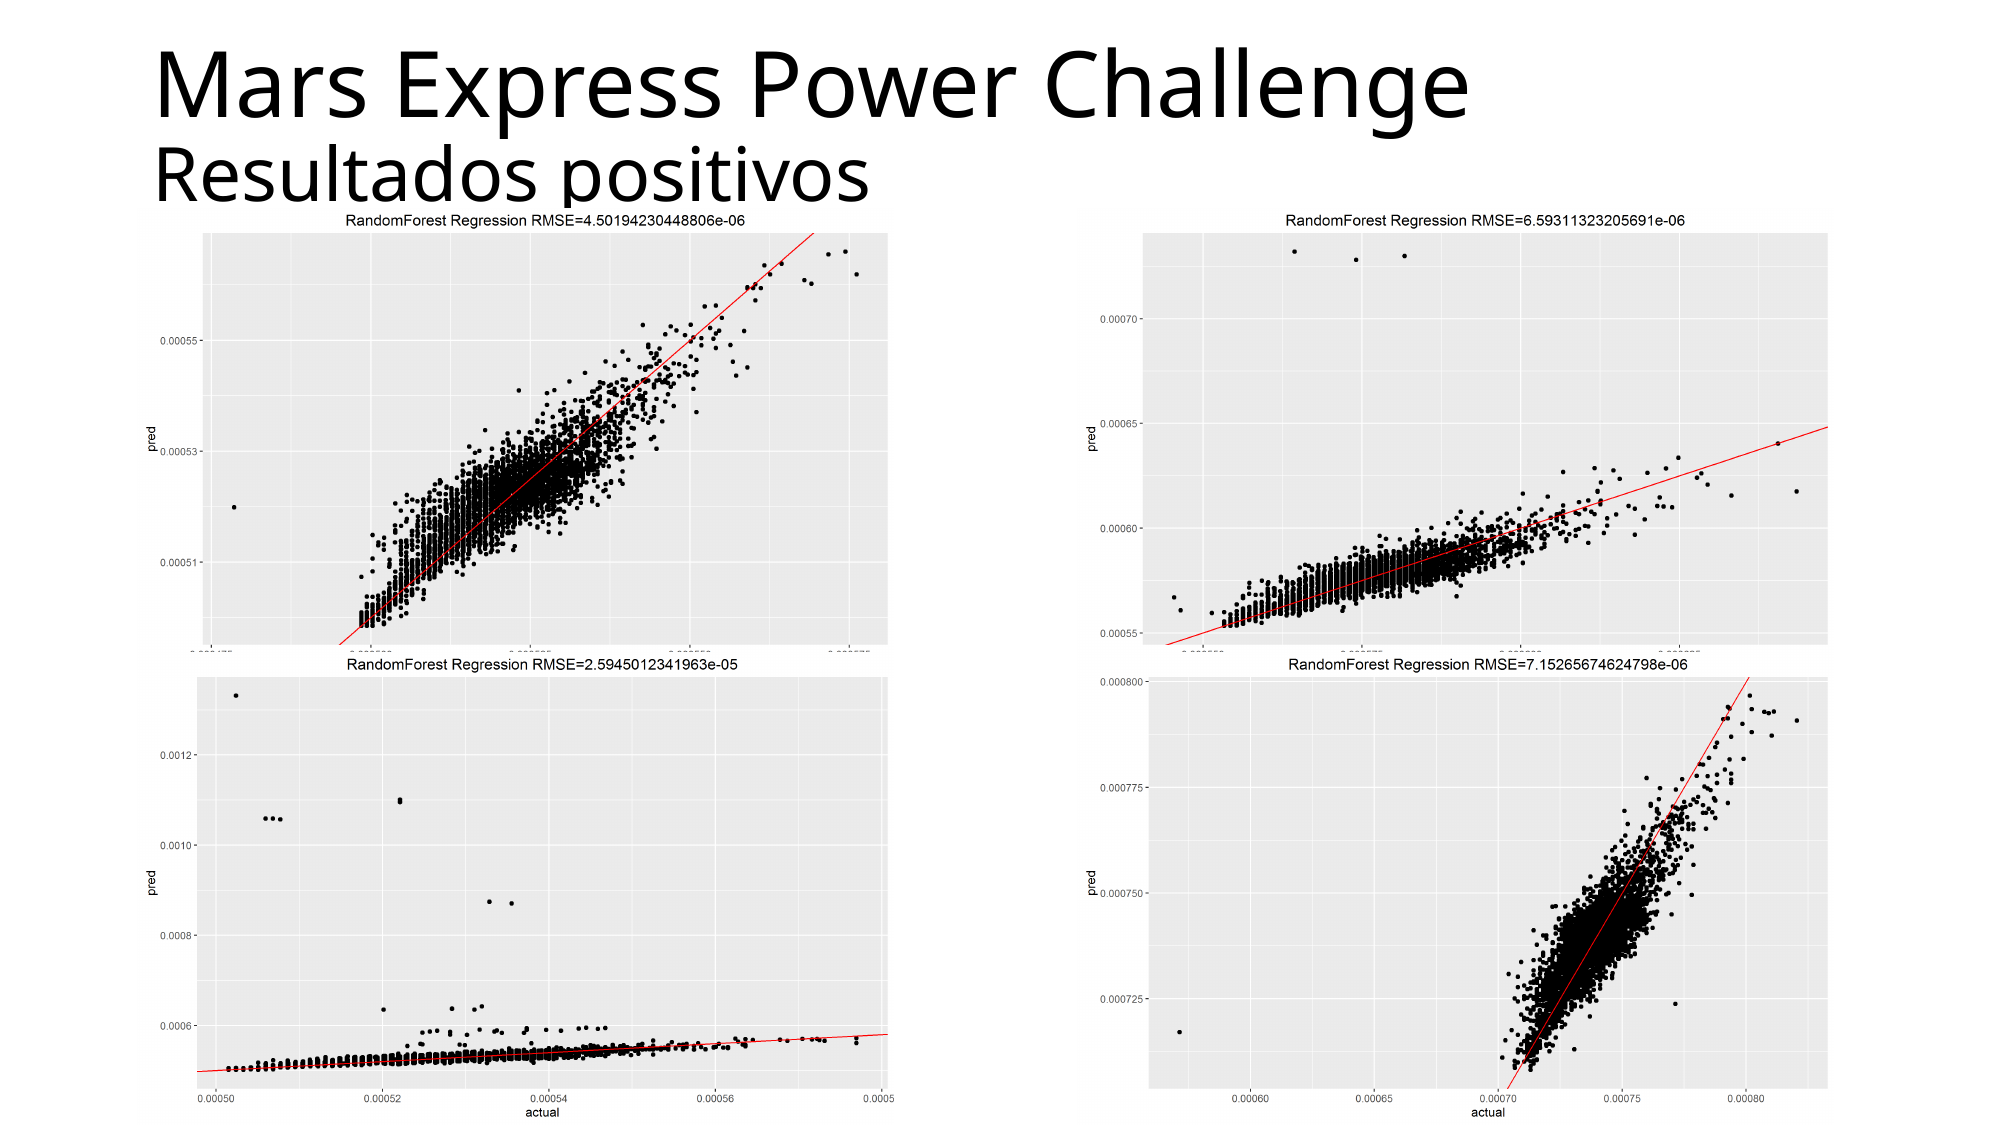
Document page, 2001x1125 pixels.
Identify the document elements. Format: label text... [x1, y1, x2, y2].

picture [137, 208, 894, 1125]
picture [1077, 208, 1834, 1125]
title Mars Express Power Challenge Resultados positivos [137, 19, 1863, 237]
